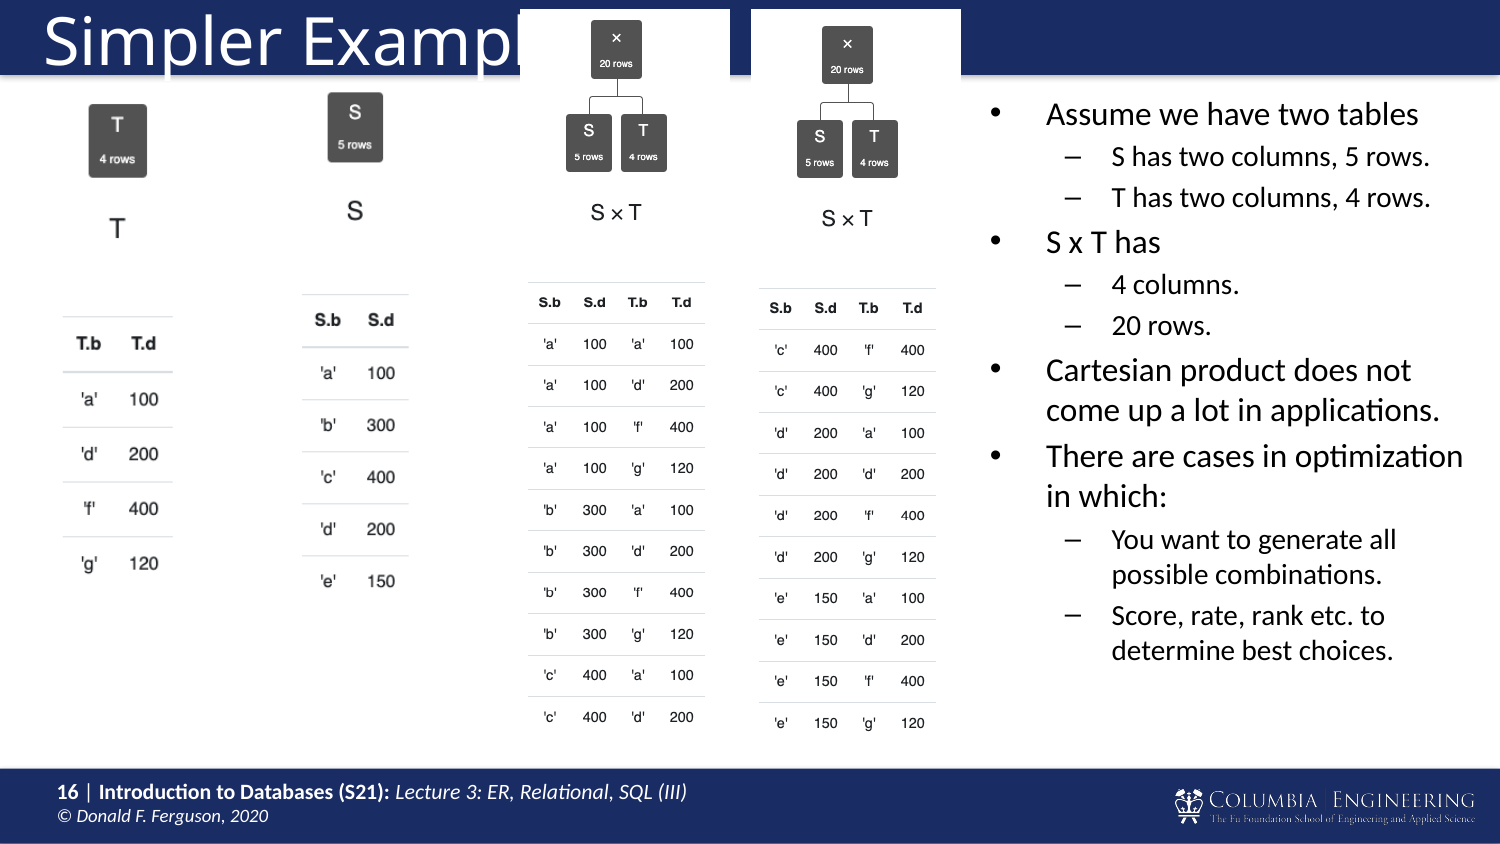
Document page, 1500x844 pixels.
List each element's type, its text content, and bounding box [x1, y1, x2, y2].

picture [252, 86, 478, 602]
picture [519, 9, 730, 737]
title Simpler Example [28, 0, 1450, 73]
picture [9, 84, 247, 602]
list Assume we have two tables S has two columns, 5 rows. T has two columns, 4 rows. S x T has 4 columns. 20 rows. Cartesian product does not come up a lot in applications. There are cases in optimization in which: You want to generate all possible combinations. Score, rate, rank etc. to determine best choices. [975, 84, 1493, 760]
picture [751, 9, 961, 737]
